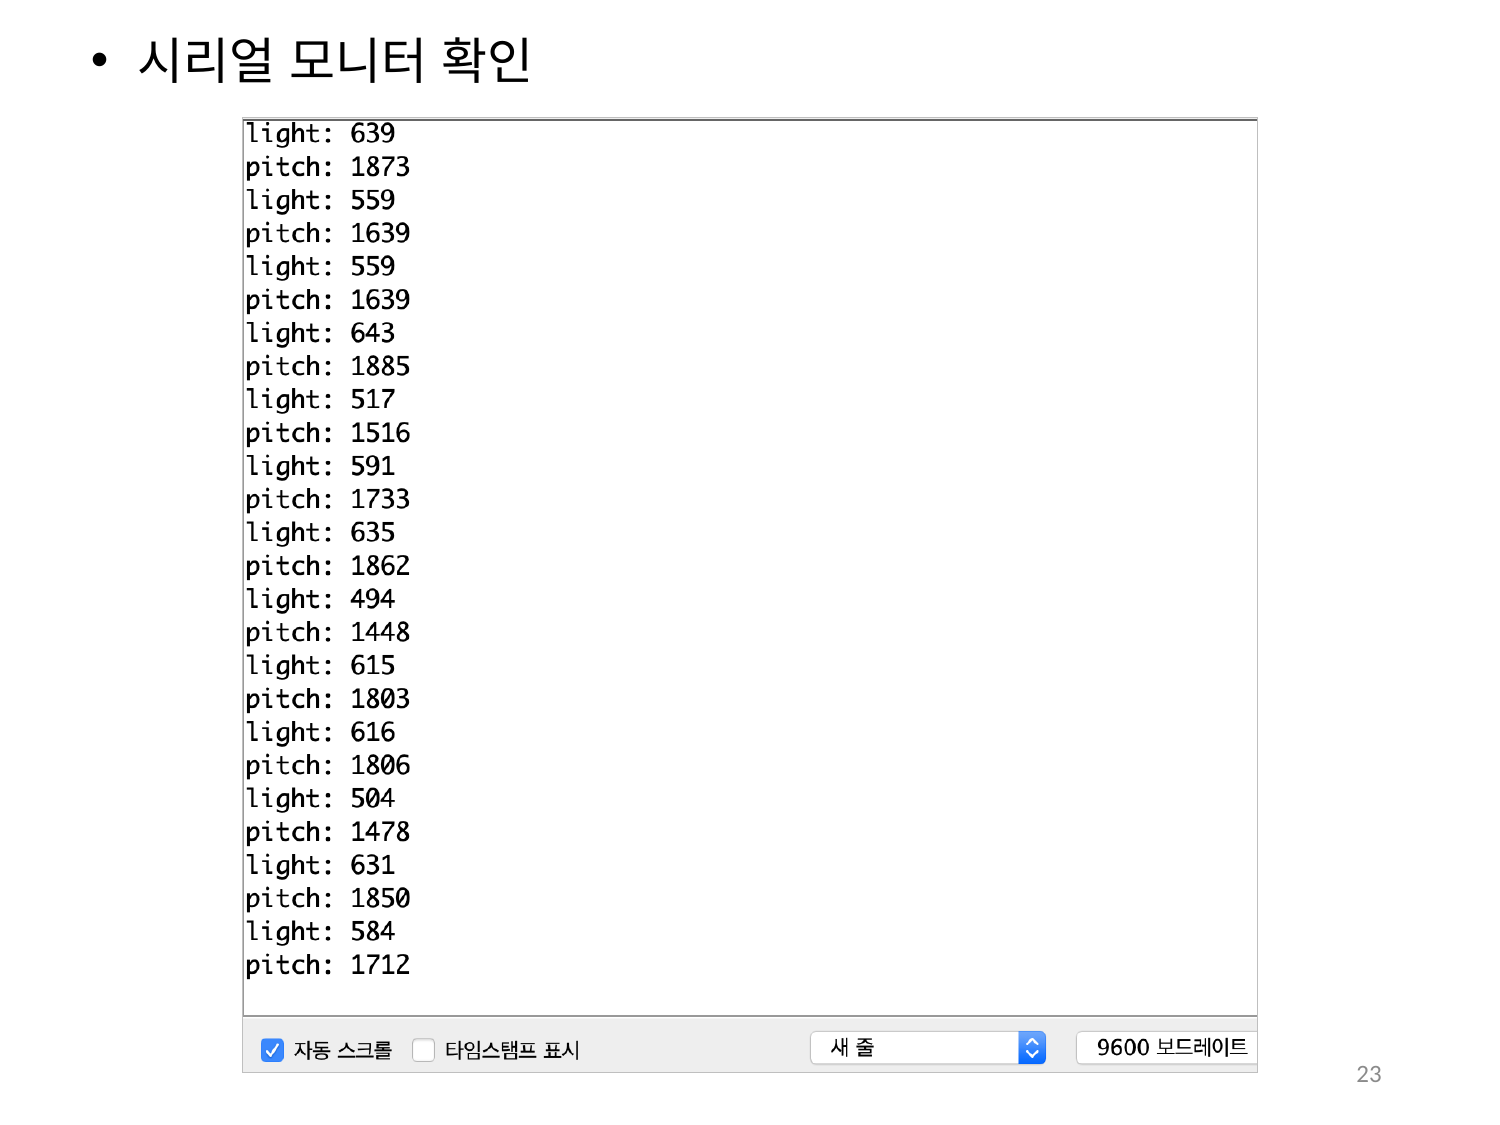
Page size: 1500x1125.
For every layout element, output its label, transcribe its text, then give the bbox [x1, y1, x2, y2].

slide_number 23 [1059, 1042, 1397, 1103]
picture [242, 117, 1258, 1073]
text_box 시리얼 모니터 확인 [76, 22, 549, 170]
